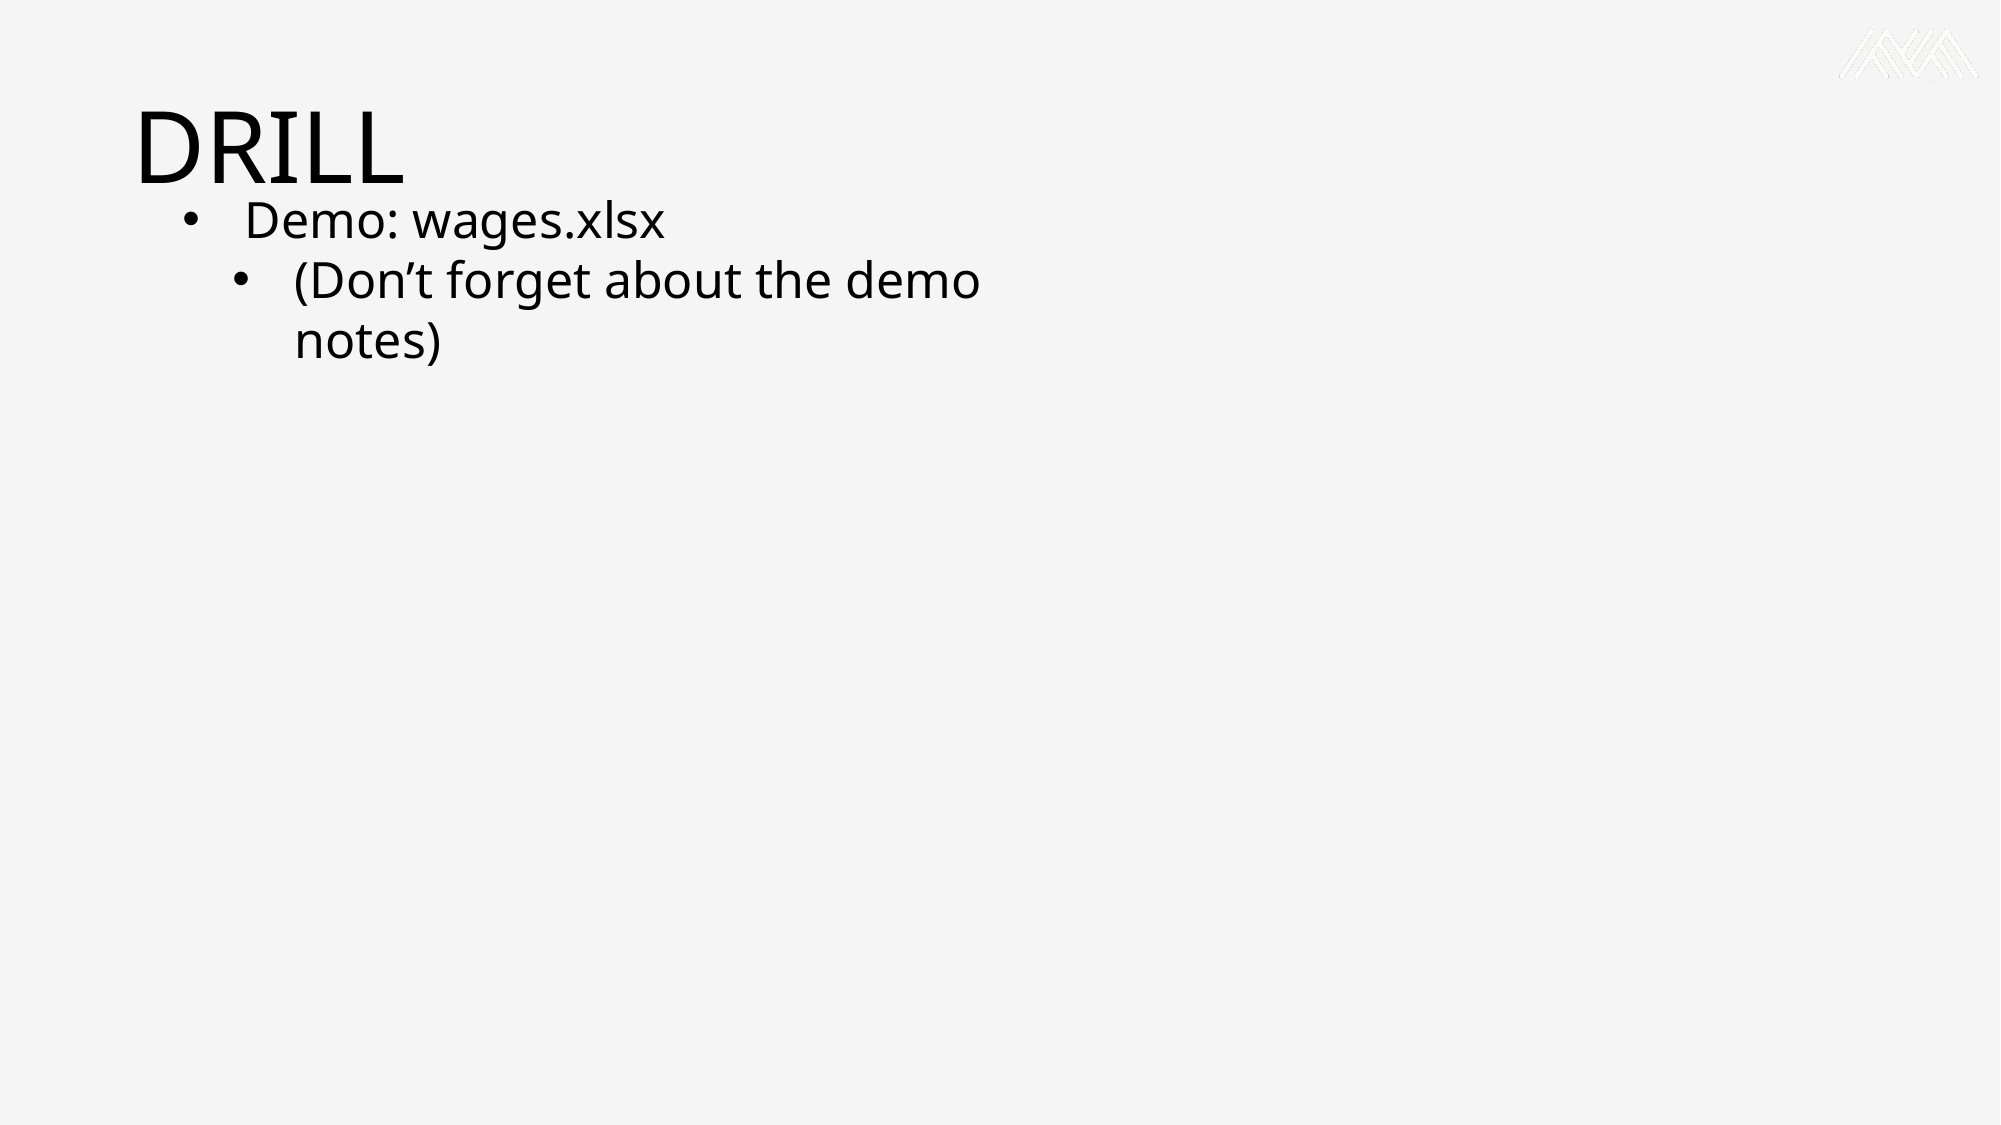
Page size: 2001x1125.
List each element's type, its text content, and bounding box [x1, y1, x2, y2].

text_box DRILL [132, 63, 483, 188]
picture [1799, 0, 2000, 150]
text_box Demo: wages.xlsx (Don’t forget about the demo notes) [132, 188, 1034, 369]
